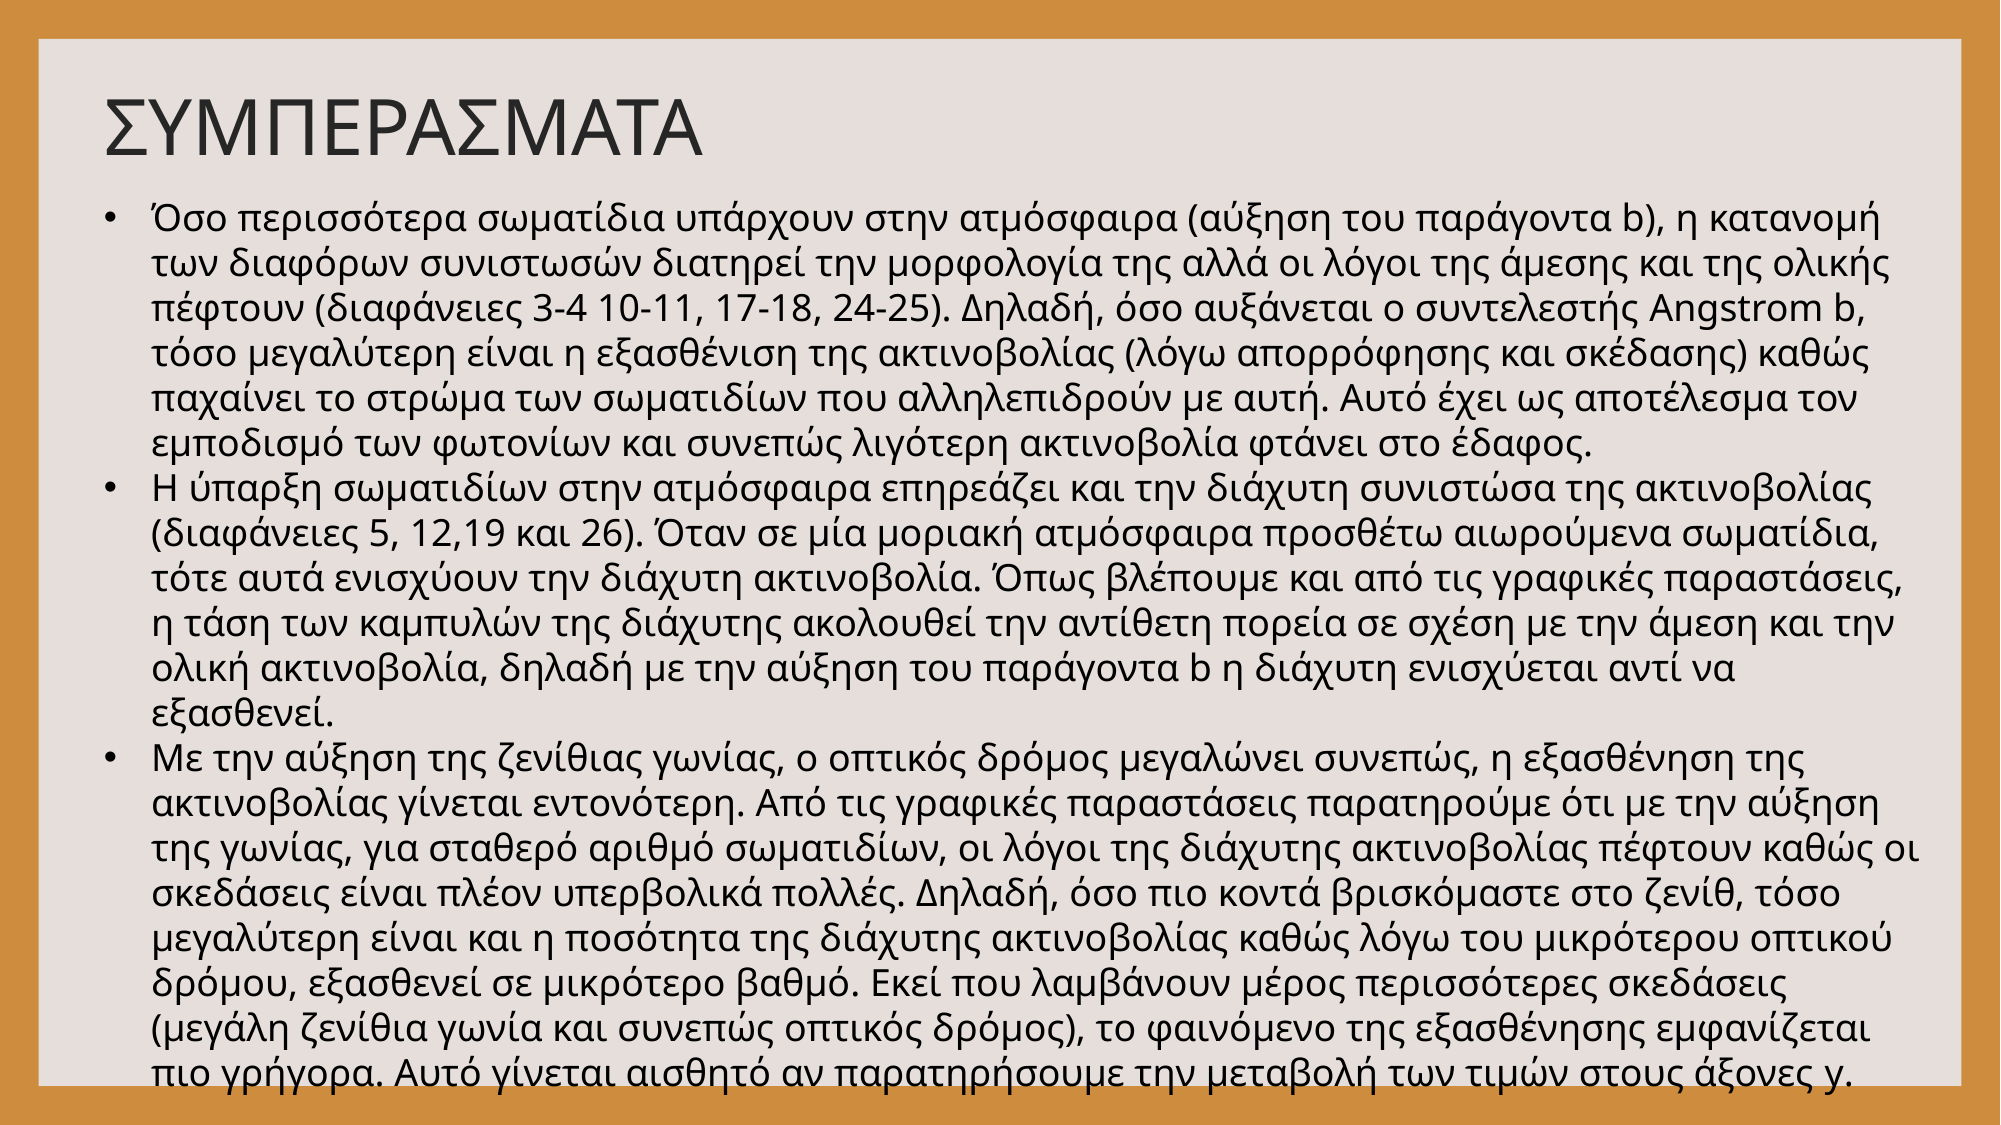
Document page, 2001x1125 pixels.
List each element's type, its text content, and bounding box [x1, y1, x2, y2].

text_box Όσο περισσότερα σωματίδια υπάρχουν στην ατμόσφαιρα (αύξηση του παράγοντα b), η κατανομή των διαφόρων συνιστωσών διατηρεί την μορφολογία της αλλά οι λόγοι της άμεσης και της ολικής πέφτουν (διαφάνειες 3-4 10-11, 17-18, 24-25). Δηλαδή, όσο αυξάνεται ο συντελεστής Angstrom b, τόσο μεγαλύτερη είναι η εξασθένιση της ακτινοβολίας (λόγω απορρόφησης και σκέδασης) καθώς παχαίνει το στρώμα των σωματιδίων που αλληλεπιδρούν με αυτή. Αυτό έχει ως αποτέλεσμα τον εμποδισμό των φωτονίων και συνεπώς λιγότερη ακτινοβολία φτάνει στο έδαφος. Η ύπαρξη σωματιδίων στην ατμόσφαιρα επηρεάζει και την διάχυτη συνιστώσα της ακτινοβολίας (διαφάνειες 5, 12,19 και 26). Όταν σε μία μοριακή ατμόσφαιρα προσθέτω αιωρούμενα σωματίδια, τότε αυτά ενισχύουν την διάχυτη ακτινοβολία. Όπως βλέπουμε και από τις γραφικές παραστάσεις, η τάση των καμπυλών της διάχυτης ακολουθεί την αντίθετη πορεία σε σχέση με την άμεση και την ολική ακτινοβολία, δηλαδή με την αύξηση του παράγοντα b η διάχυτη ενισχύεται αντί να εξασθενεί. Με την αύξηση της ζενίθιας γωνίας, ο οπτικός δρόμος μεγαλώνει συνεπώς, η εξασθένηση της ακτινοβολίας γίνεται εντονότερη. Από τις γραφικές παραστάσεις παρατηρούμε ότι με την αύξηση της γωνίας, για σταθερό αριθμό σωματιδίων, οι λόγοι της διάχυτης ακτινοβολίας πέφτουν καθώς οι σκεδάσεις είναι πλέον υπερβολικά πολλές. Δηλαδή, όσο πιο κοντά βρισκόμαστε στο ζενίθ, τόσο μεγαλύτερη είναι και η ποσότητα της διάχυτης ακτινοβολίας καθώς λόγω του μικρότερου οπτικού δρόμου, εξασθενεί σε μικρότερο βαθμό. Εκεί που λαμβάνουν μέρος περισσότερες σκεδάσεις (μεγάλη ζενίθια γωνία και συνεπώς οπτικός δρόμος), το φαινόμενο της εξασθένησης εμφανίζεται πιο γρήγορα. Αυτό γίνεται αισθητό αν παρατηρήσουμε την μεταβολή των τιμών στους άξονες y. [89, 186, 1943, 1102]
title ΣΥΜΠΕΡΑΣΜΑΤΑ [89, 80, 915, 181]
